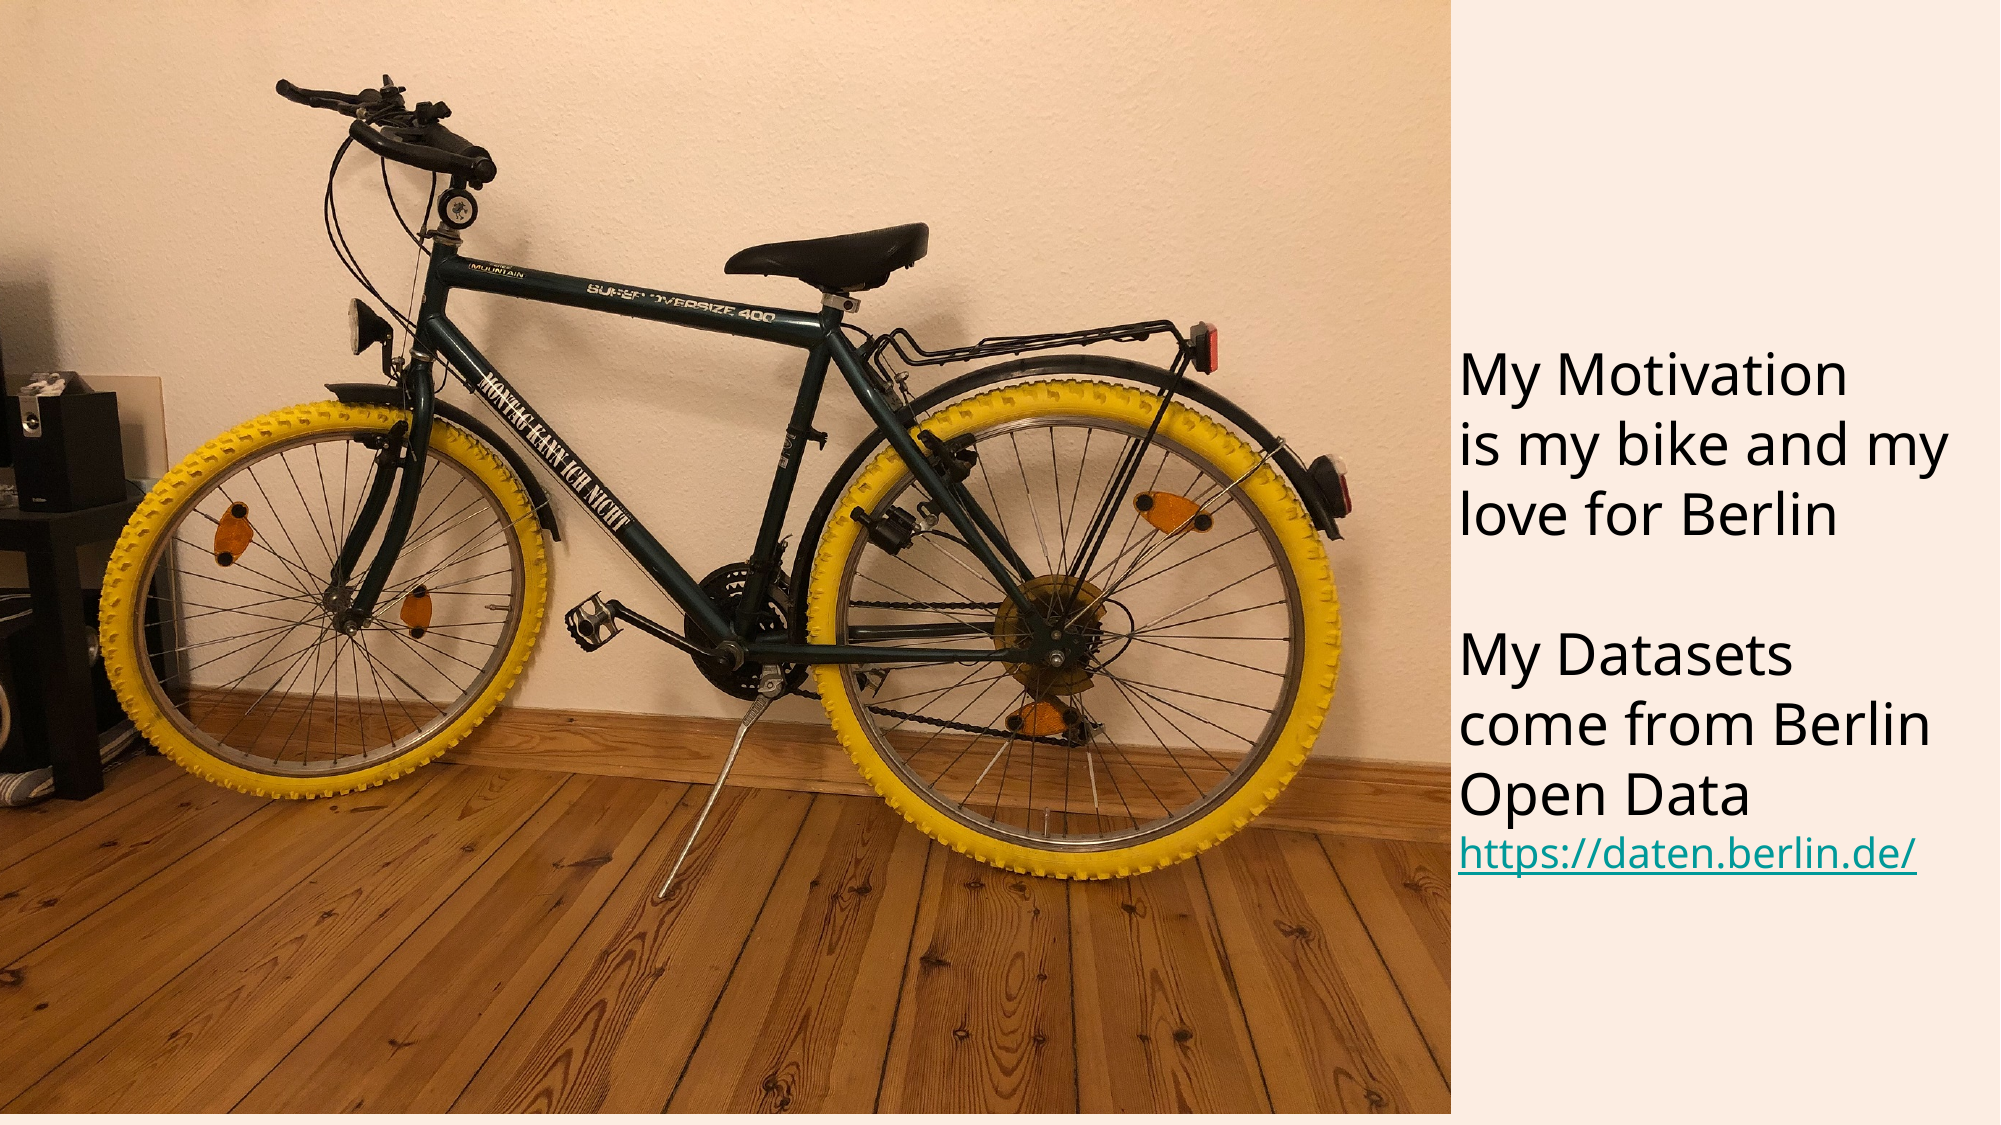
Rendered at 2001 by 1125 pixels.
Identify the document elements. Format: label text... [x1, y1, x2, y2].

text_box My Motivation is my bike and my love for Berlin My Datasets come from Berlin Open Data https://daten.berlin.de/ [1456, 329, 2000, 860]
picture [0, 0, 1451, 1115]
